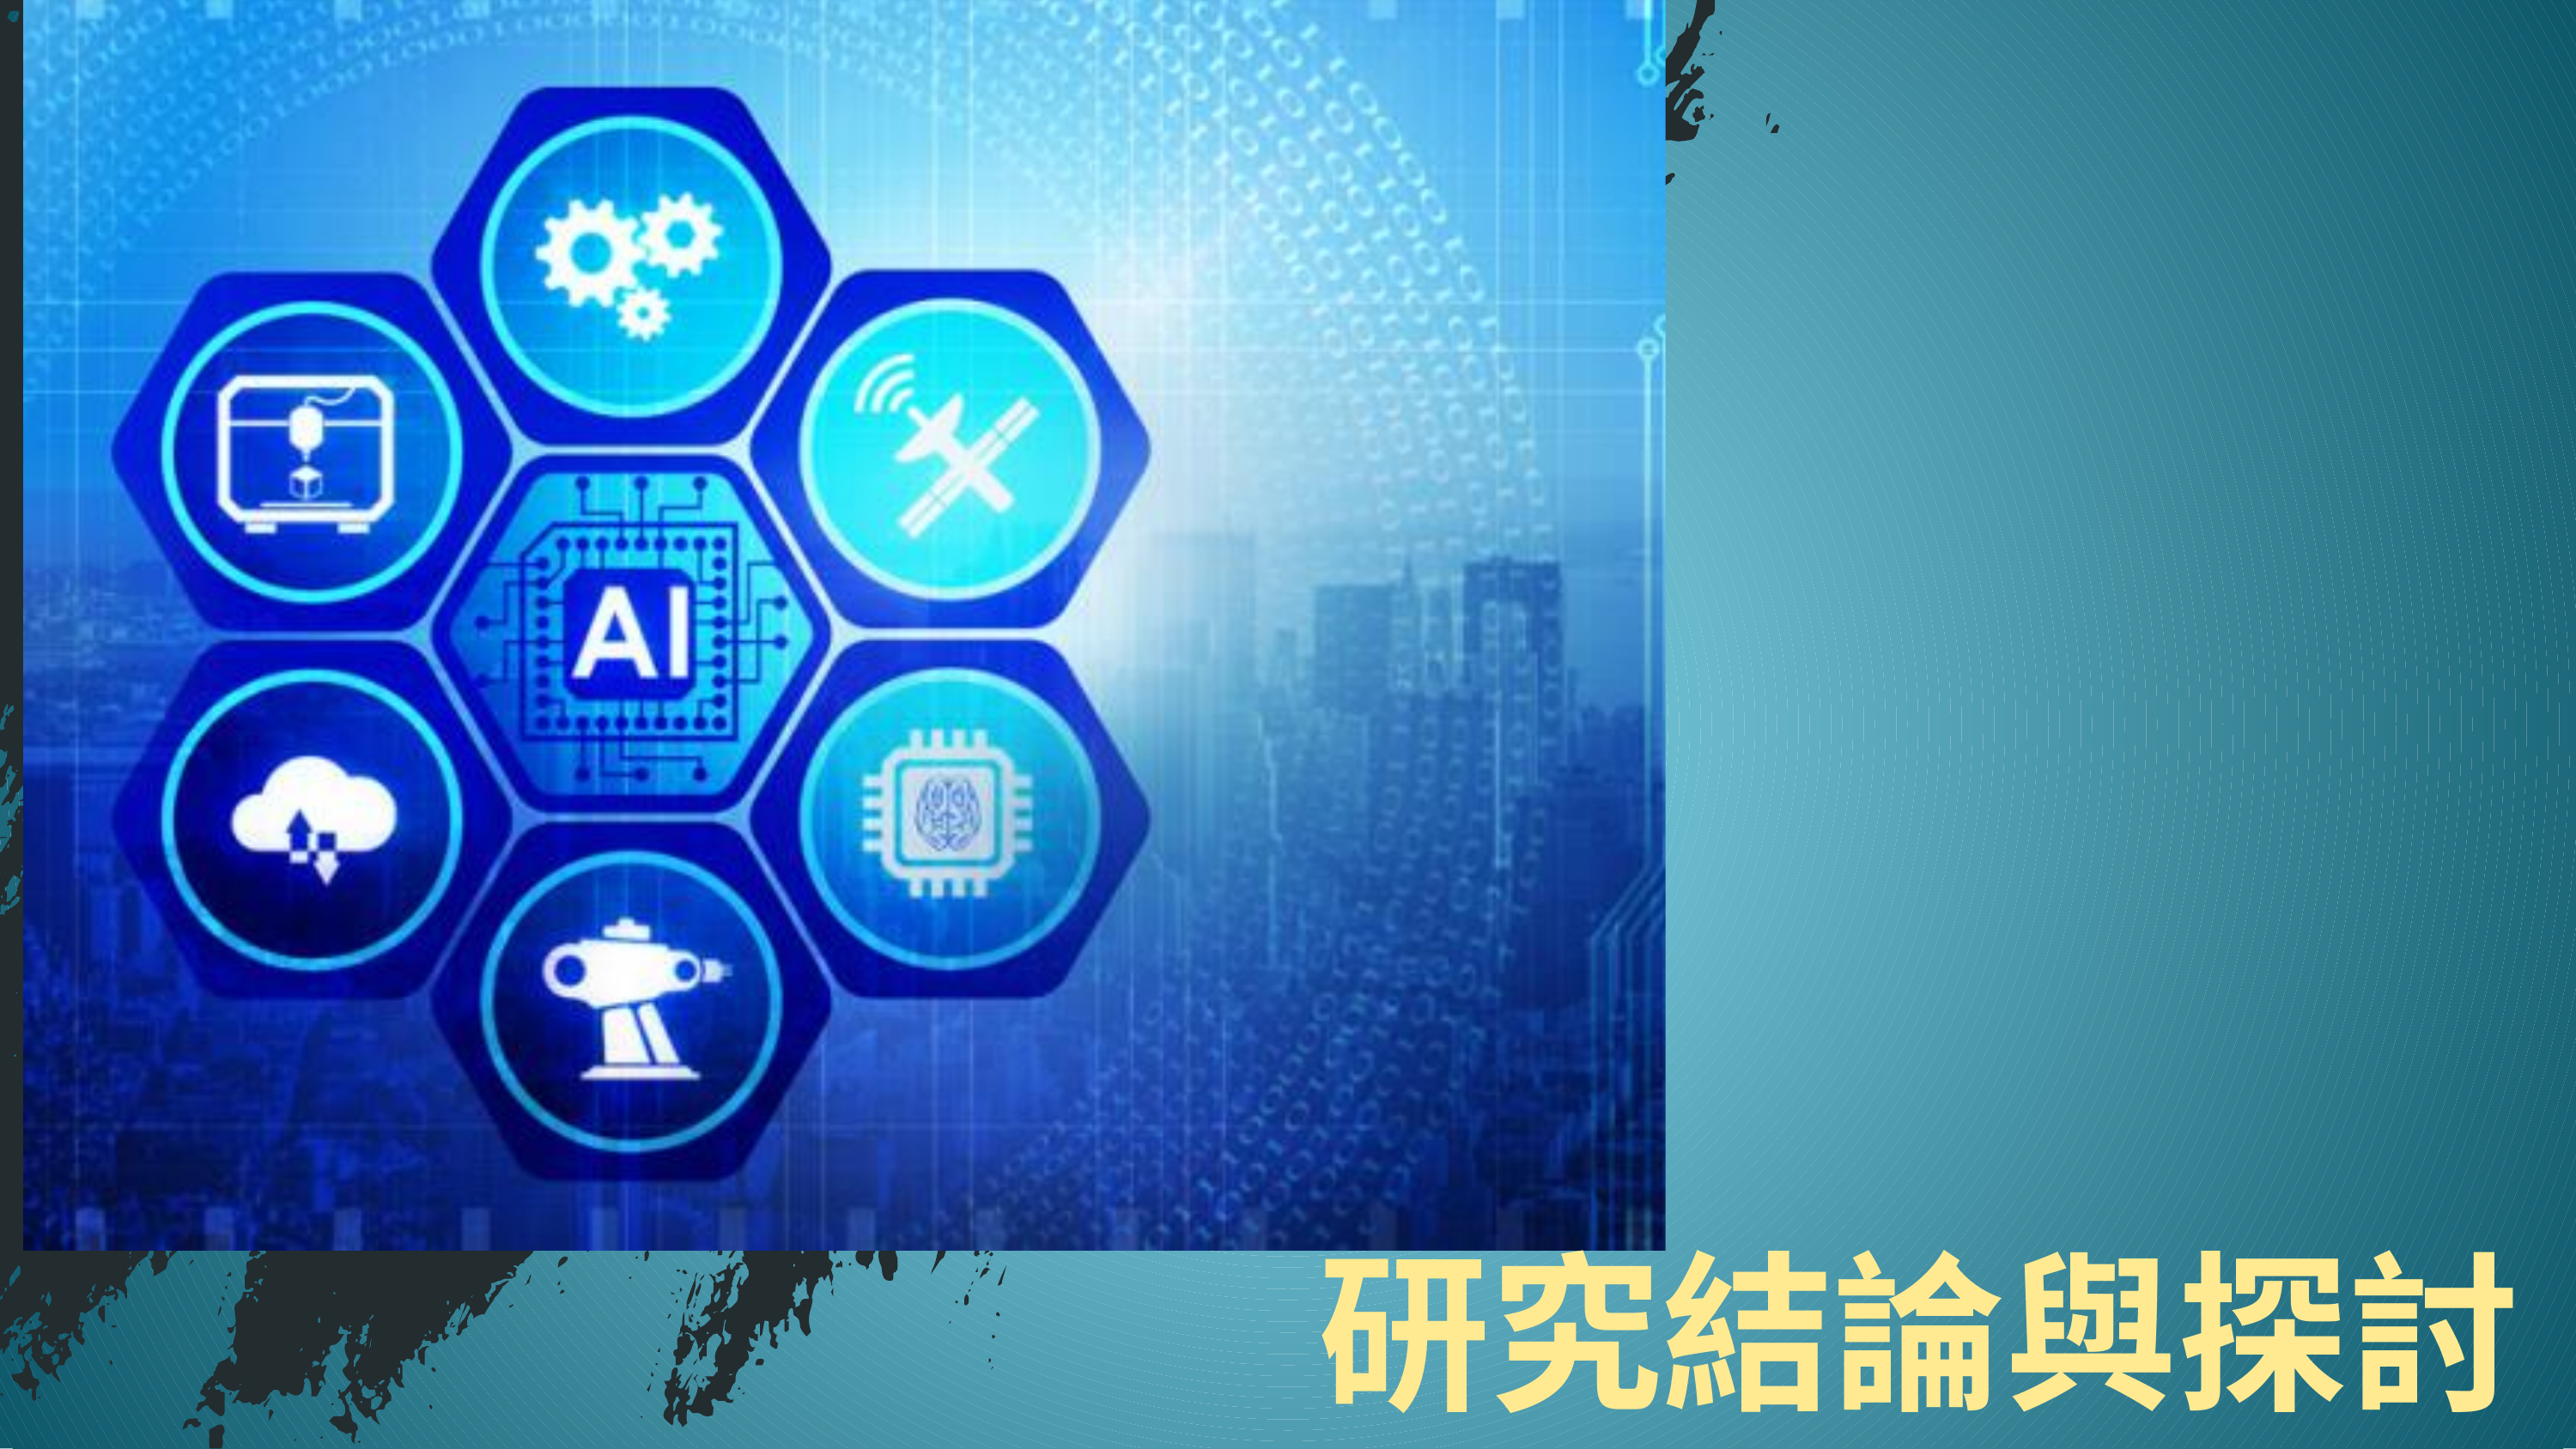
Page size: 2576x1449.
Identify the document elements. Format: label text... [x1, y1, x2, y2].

picture [0, 0, 1666, 1251]
title 研究結論與探討 [267, 1197, 2534, 1400]
